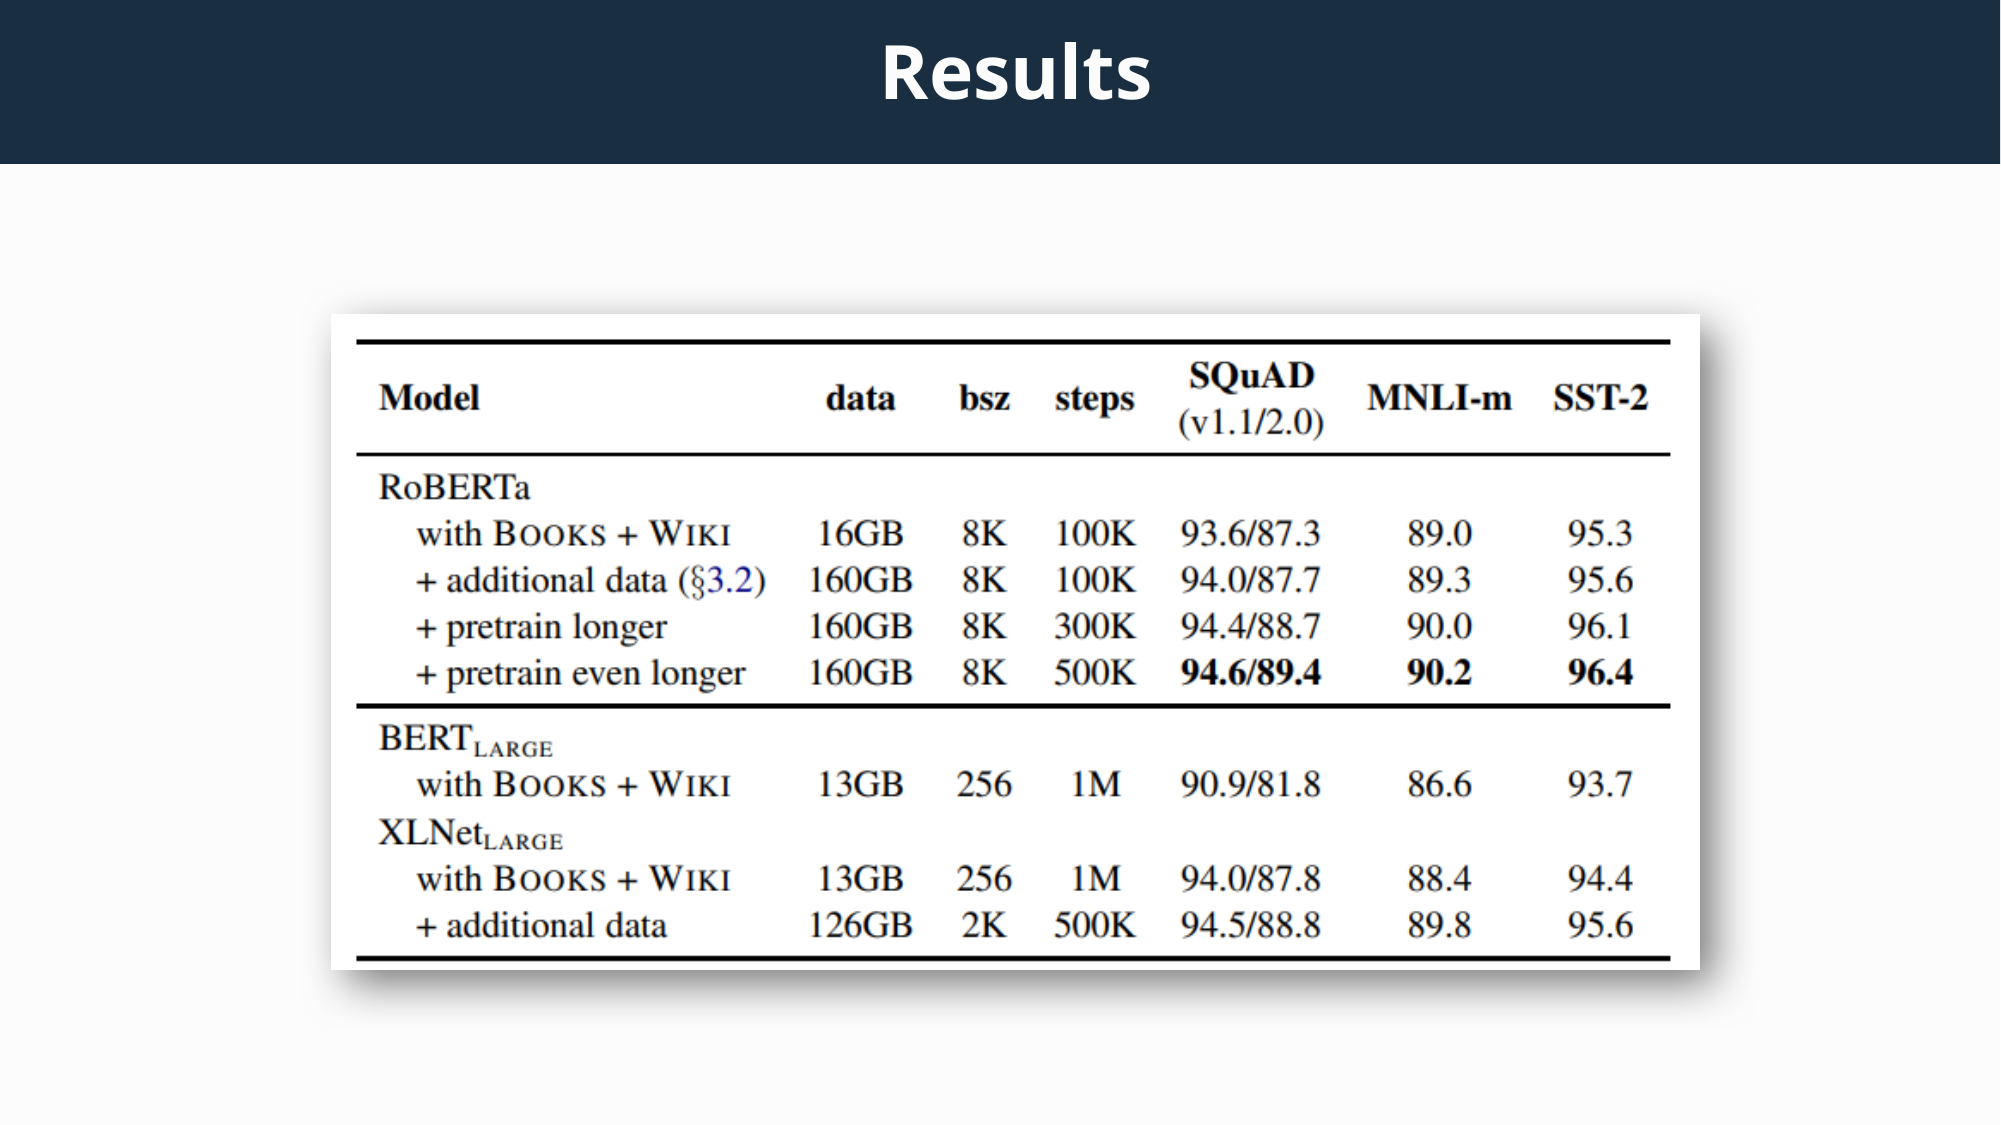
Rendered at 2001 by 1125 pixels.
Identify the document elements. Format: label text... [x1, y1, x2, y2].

title Results [255, 0, 1777, 160]
picture [331, 313, 1700, 971]
